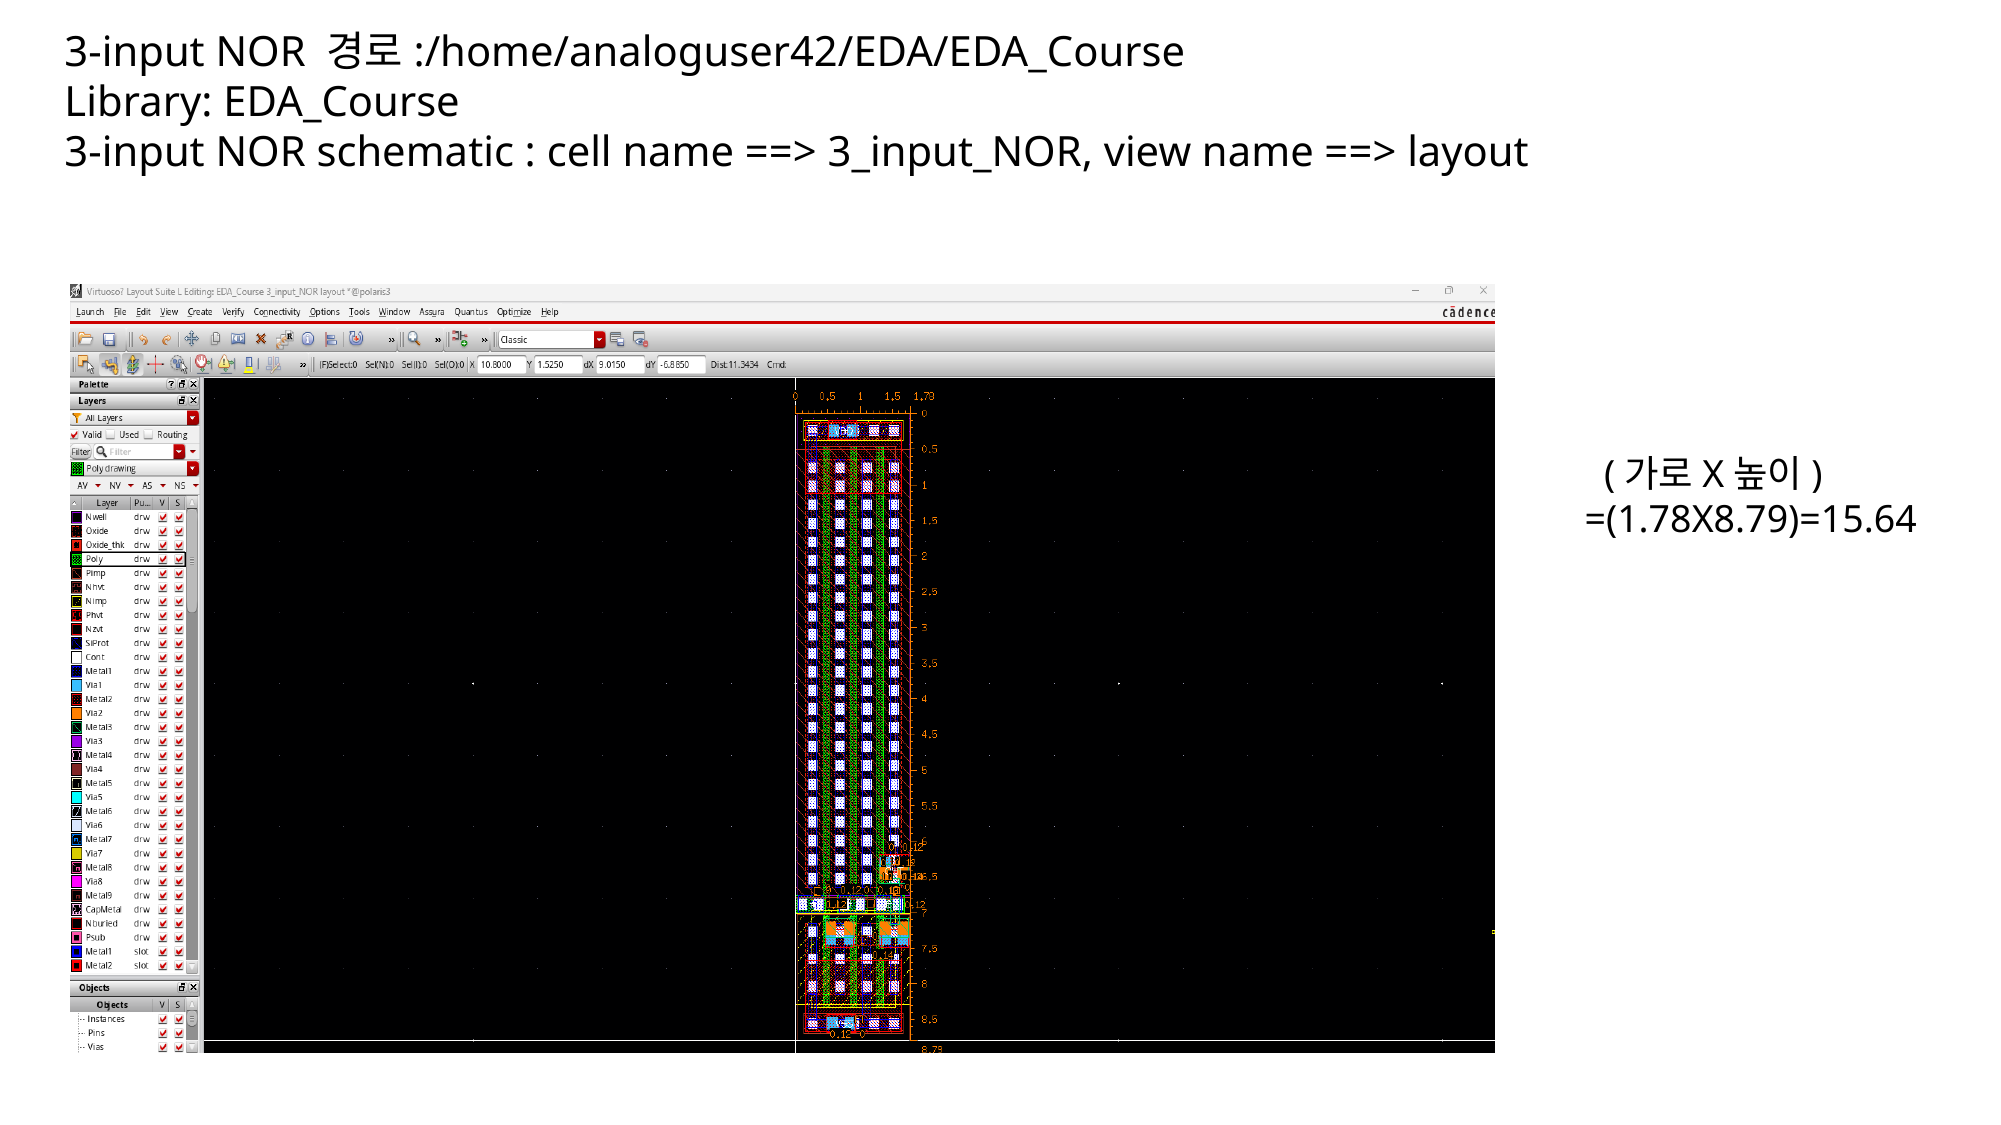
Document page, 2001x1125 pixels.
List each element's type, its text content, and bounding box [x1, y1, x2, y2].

text_box 3-input NOR 경로:/home/analoguser42/EDA/EDA_Course Library: EDA_Course 3-input NOR schematic : cell name ==> 3_input_NOR, view name ==> layout [49, 17, 1823, 453]
picture [70, 284, 1495, 1053]
text_box (가로X높이) =(1.78X8.79)=15.64 [1569, 442, 1951, 548]
